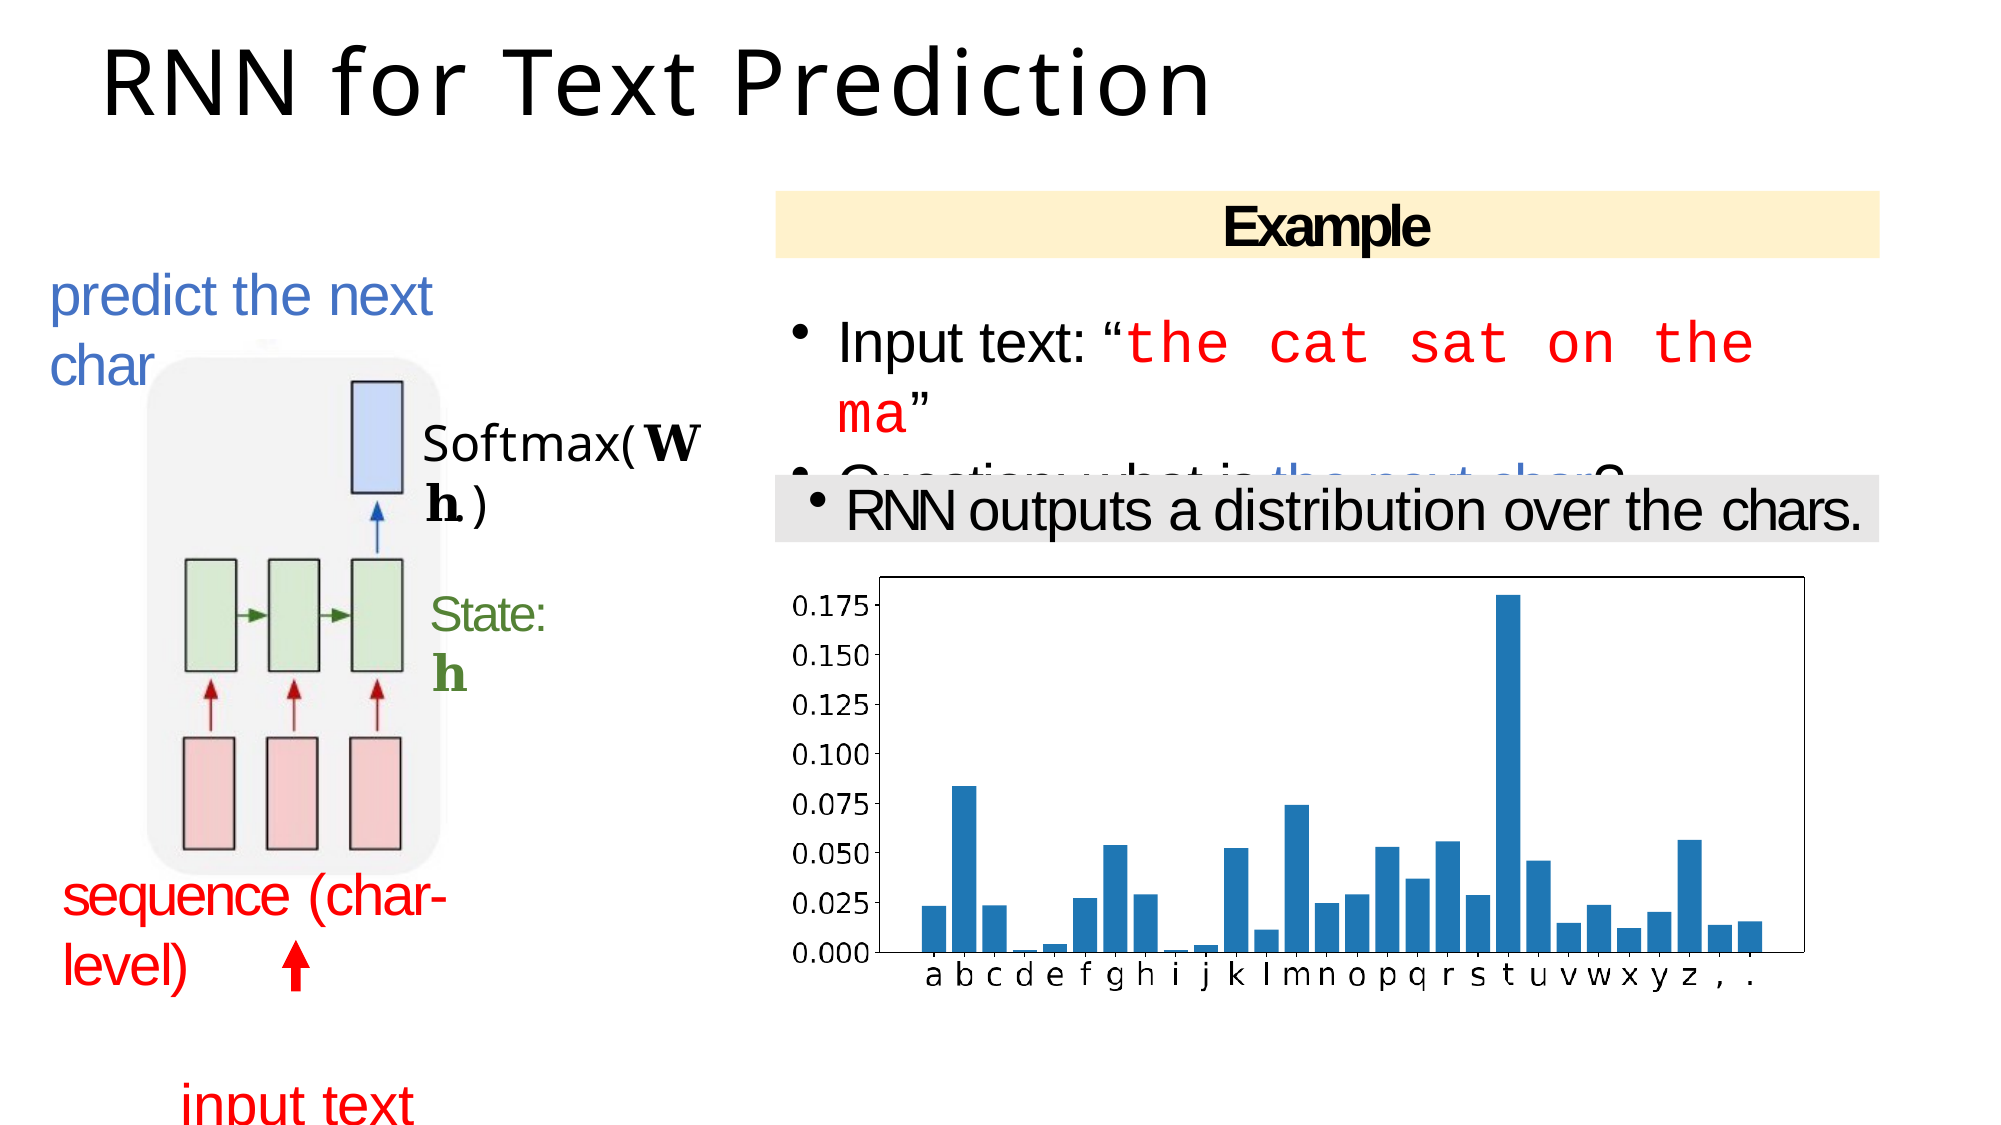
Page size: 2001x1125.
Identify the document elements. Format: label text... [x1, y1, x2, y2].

text_box [1647, 911, 1672, 952]
text_box [793, 743, 807, 765]
text_box [793, 694, 807, 716]
text_box [793, 942, 807, 963]
text_box [837, 645, 851, 666]
text_box [952, 786, 977, 952]
text_box sequence (char-level) input text [60, 855, 570, 1125]
text_box [1526, 860, 1551, 952]
text_box [1556, 922, 1581, 952]
text_box [854, 843, 869, 864]
text_box [1138, 961, 1153, 985]
text_box [1587, 968, 1611, 985]
text_box RNN outputs a distribution over the chars. [775, 474, 1880, 543]
text_box [1284, 804, 1309, 952]
text_box [1444, 967, 1454, 985]
text_box [1409, 967, 1425, 992]
text_box [1471, 967, 1485, 986]
text_box [1073, 898, 1098, 952]
text_box [793, 793, 807, 815]
text_box [837, 892, 850, 913]
text_box [793, 644, 807, 666]
text_box [957, 961, 973, 986]
text_box [819, 793, 834, 815]
text_box [1230, 961, 1245, 985]
text_box [1503, 963, 1514, 985]
text_box [854, 595, 868, 616]
text_box [1496, 594, 1521, 952]
text_box [1103, 845, 1128, 952]
text_box [281, 939, 310, 992]
text_box [1617, 928, 1642, 952]
text_box [1586, 904, 1612, 952]
text_box [1465, 895, 1491, 952]
text_box [1107, 967, 1123, 992]
title RNN for Text Prediction [97, 0, 1458, 174]
text_box [854, 892, 868, 914]
text_box [1133, 894, 1158, 952]
text_box [987, 967, 1001, 986]
text_box [1651, 968, 1668, 992]
text_box [1405, 878, 1430, 952]
text_box [1531, 968, 1546, 986]
text_box [837, 595, 851, 616]
text_box [926, 967, 941, 986]
text_box [1320, 967, 1334, 985]
text_box [1345, 894, 1370, 952]
text_box [1435, 841, 1460, 952]
text_box [793, 843, 807, 864]
text_box [1254, 929, 1279, 952]
text_box State: 𝐡 [427, 579, 591, 702]
text_box [837, 793, 851, 814]
text_box [793, 892, 807, 914]
text_box [1349, 967, 1365, 986]
text_box [836, 743, 851, 765]
text_box [1375, 846, 1400, 952]
text_box Example [775, 190, 1880, 259]
text_box [836, 942, 851, 963]
text_box [820, 694, 833, 715]
text_box [854, 743, 869, 765]
text_box [820, 744, 833, 765]
text_box [854, 694, 868, 716]
text_box [1201, 968, 1208, 992]
text_box [1224, 848, 1249, 952]
text_box [982, 905, 1007, 952]
text_box [793, 595, 807, 616]
text_box [820, 595, 833, 616]
text_box [819, 843, 834, 864]
text_box [820, 645, 833, 666]
text_box [854, 644, 869, 666]
text_box [1677, 839, 1702, 952]
text_box [837, 843, 851, 864]
text_box [1380, 967, 1396, 992]
text_box [1080, 961, 1092, 985]
text_box [854, 942, 869, 963]
text_box [1707, 924, 1732, 952]
text_box [1314, 903, 1340, 952]
text_box [1682, 968, 1697, 985]
text_box [819, 942, 834, 963]
text_box [837, 694, 850, 715]
text_box Softmax(𝐖𝐡. ) [420, 409, 720, 532]
text_box predict the next char [47, 254, 545, 397]
text_box [1737, 921, 1763, 952]
text_box [1016, 961, 1032, 986]
text_box [1621, 968, 1638, 985]
text_box [1284, 967, 1309, 985]
text_box [1717, 981, 1722, 989]
text_box [140, 397, 449, 855]
text_box Input text: “the cat sat on the ma” Question: what is the next char? [788, 301, 1882, 517]
text_box [921, 905, 947, 952]
text_box [819, 892, 834, 914]
text_box [1560, 968, 1577, 985]
text_box [854, 793, 868, 815]
text_box [1047, 967, 1063, 986]
